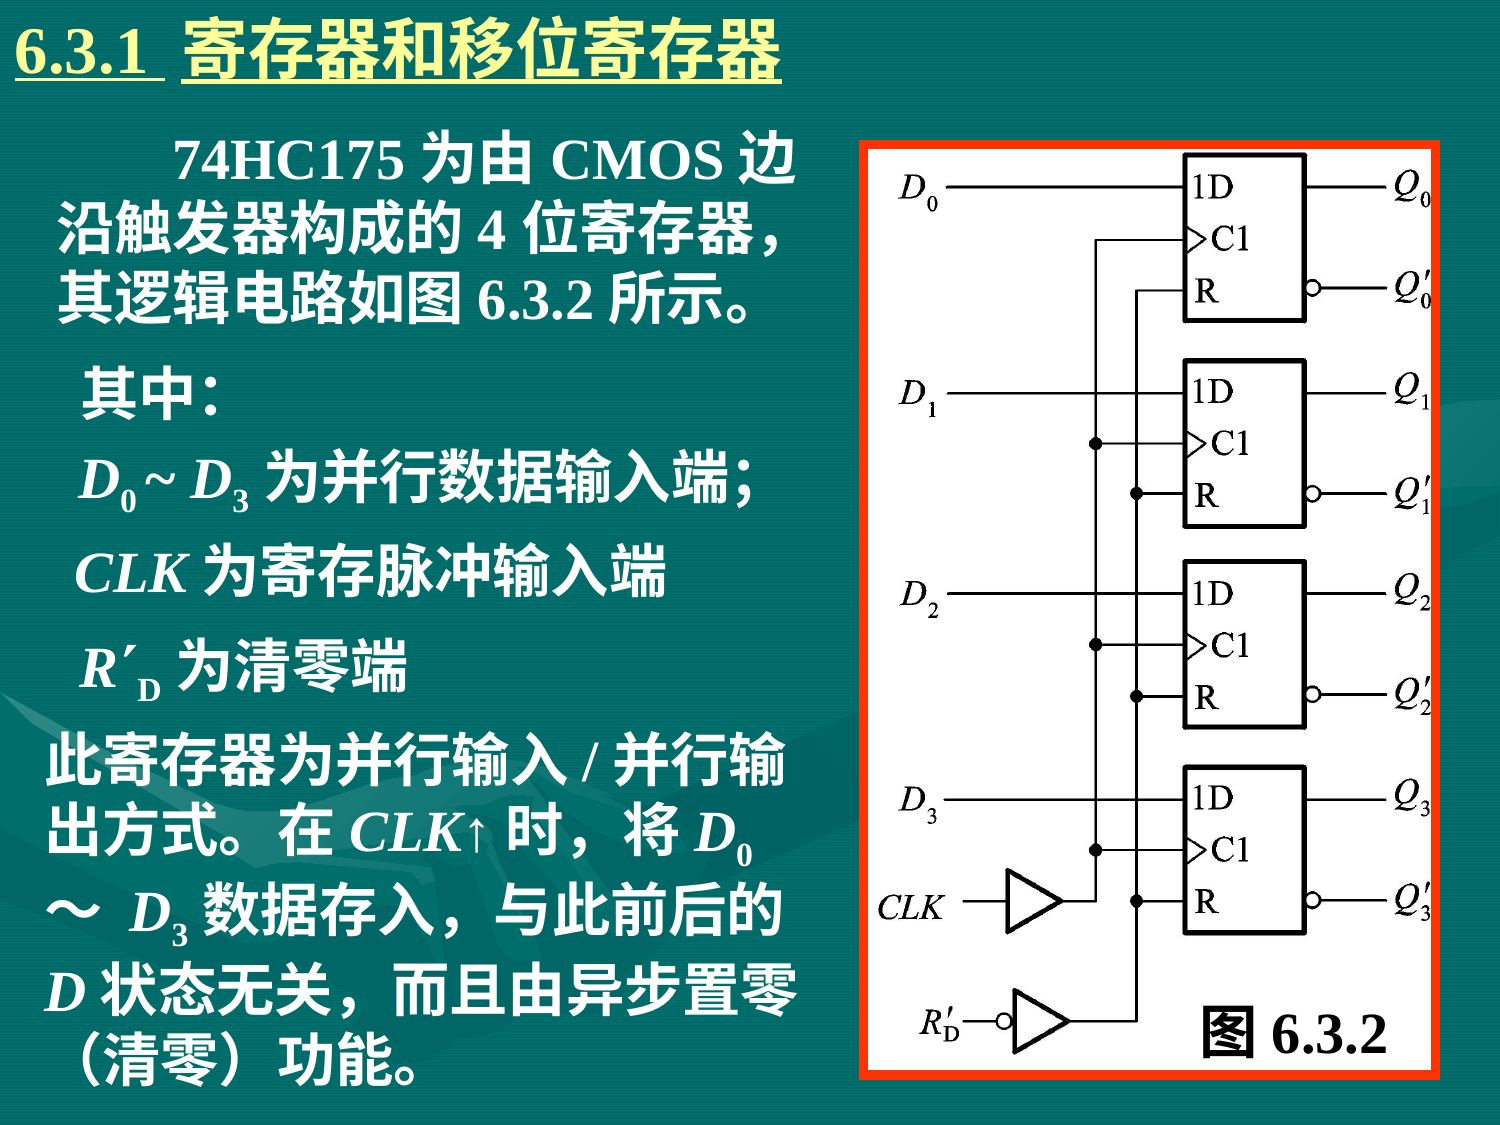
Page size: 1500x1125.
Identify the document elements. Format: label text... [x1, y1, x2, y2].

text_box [867, 148, 1500, 1073]
title 74HC175为由CMOS边沿触发器构成的4位寄存器，其逻辑电路如图6.3.2所示。 [41, 113, 845, 350]
text_box RD为清零端 [64, 621, 765, 716]
text_box 6.3.1 寄存器和移位寄存器 [0, 0, 863, 95]
text_box D0 ~ D3为并行数据输入端； [63, 432, 803, 527]
text_box CLK为寄存脉冲输入端 [59, 527, 683, 612]
text_box 此寄存器为并行输入/并行输出方式。在CLK↑时，将D0 ～ D3数据存入，与此前后的D状态无关，而且由异步置零（清零）功能。 [29, 716, 845, 1101]
text_box 其中： [65, 350, 271, 432]
